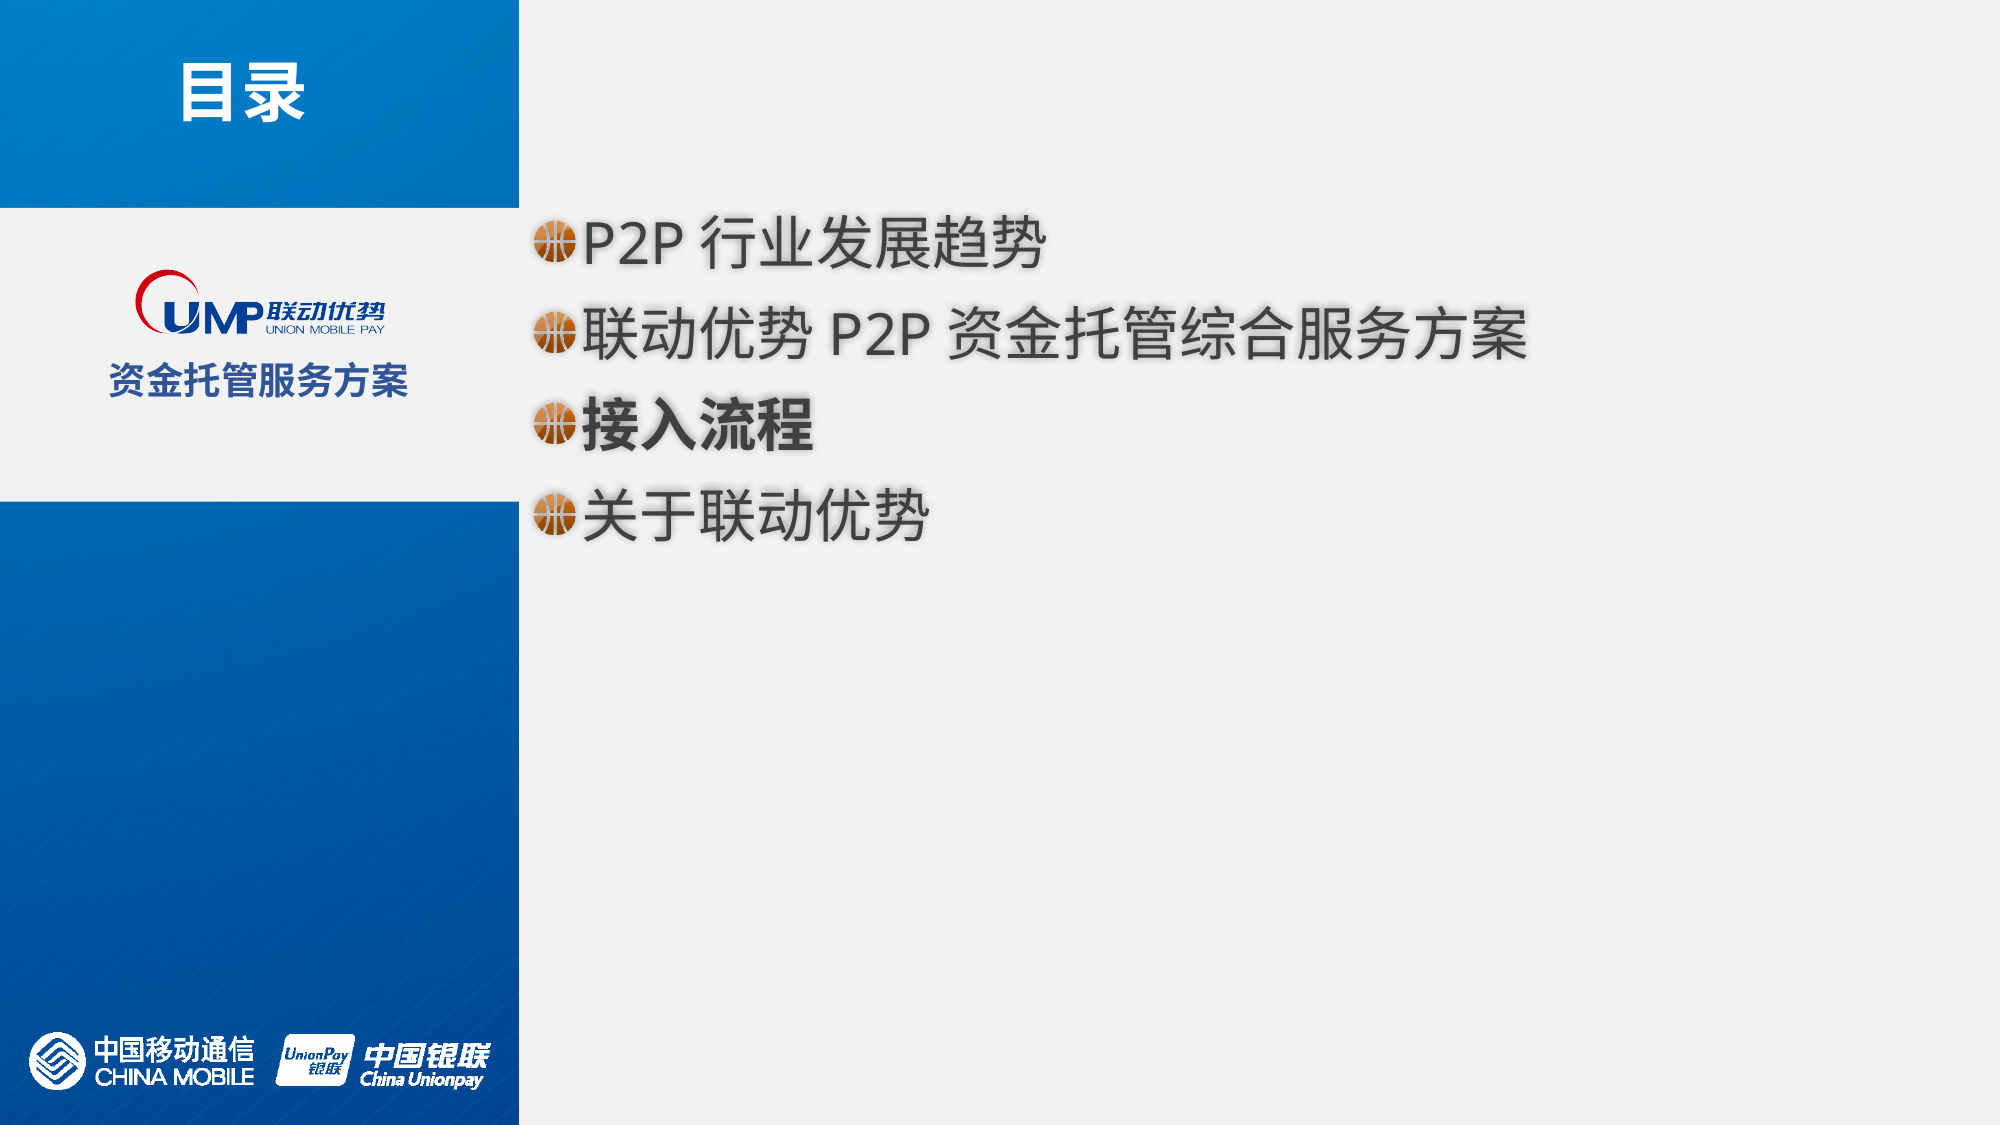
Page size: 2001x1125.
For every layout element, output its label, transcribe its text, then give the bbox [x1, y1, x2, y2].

picture [0, 502, 519, 1125]
picture [534, 402, 576, 444]
picture [534, 493, 576, 535]
text_box P2P行业发展趋势 联动优势P2P资金托管综合服务方案 接入流程 关于联动优势 [520, 177, 1785, 557]
text_box 目录 [159, 51, 426, 175]
picture [0, 0, 519, 207]
picture [534, 220, 576, 262]
picture [129, 265, 391, 338]
picture [534, 311, 576, 353]
